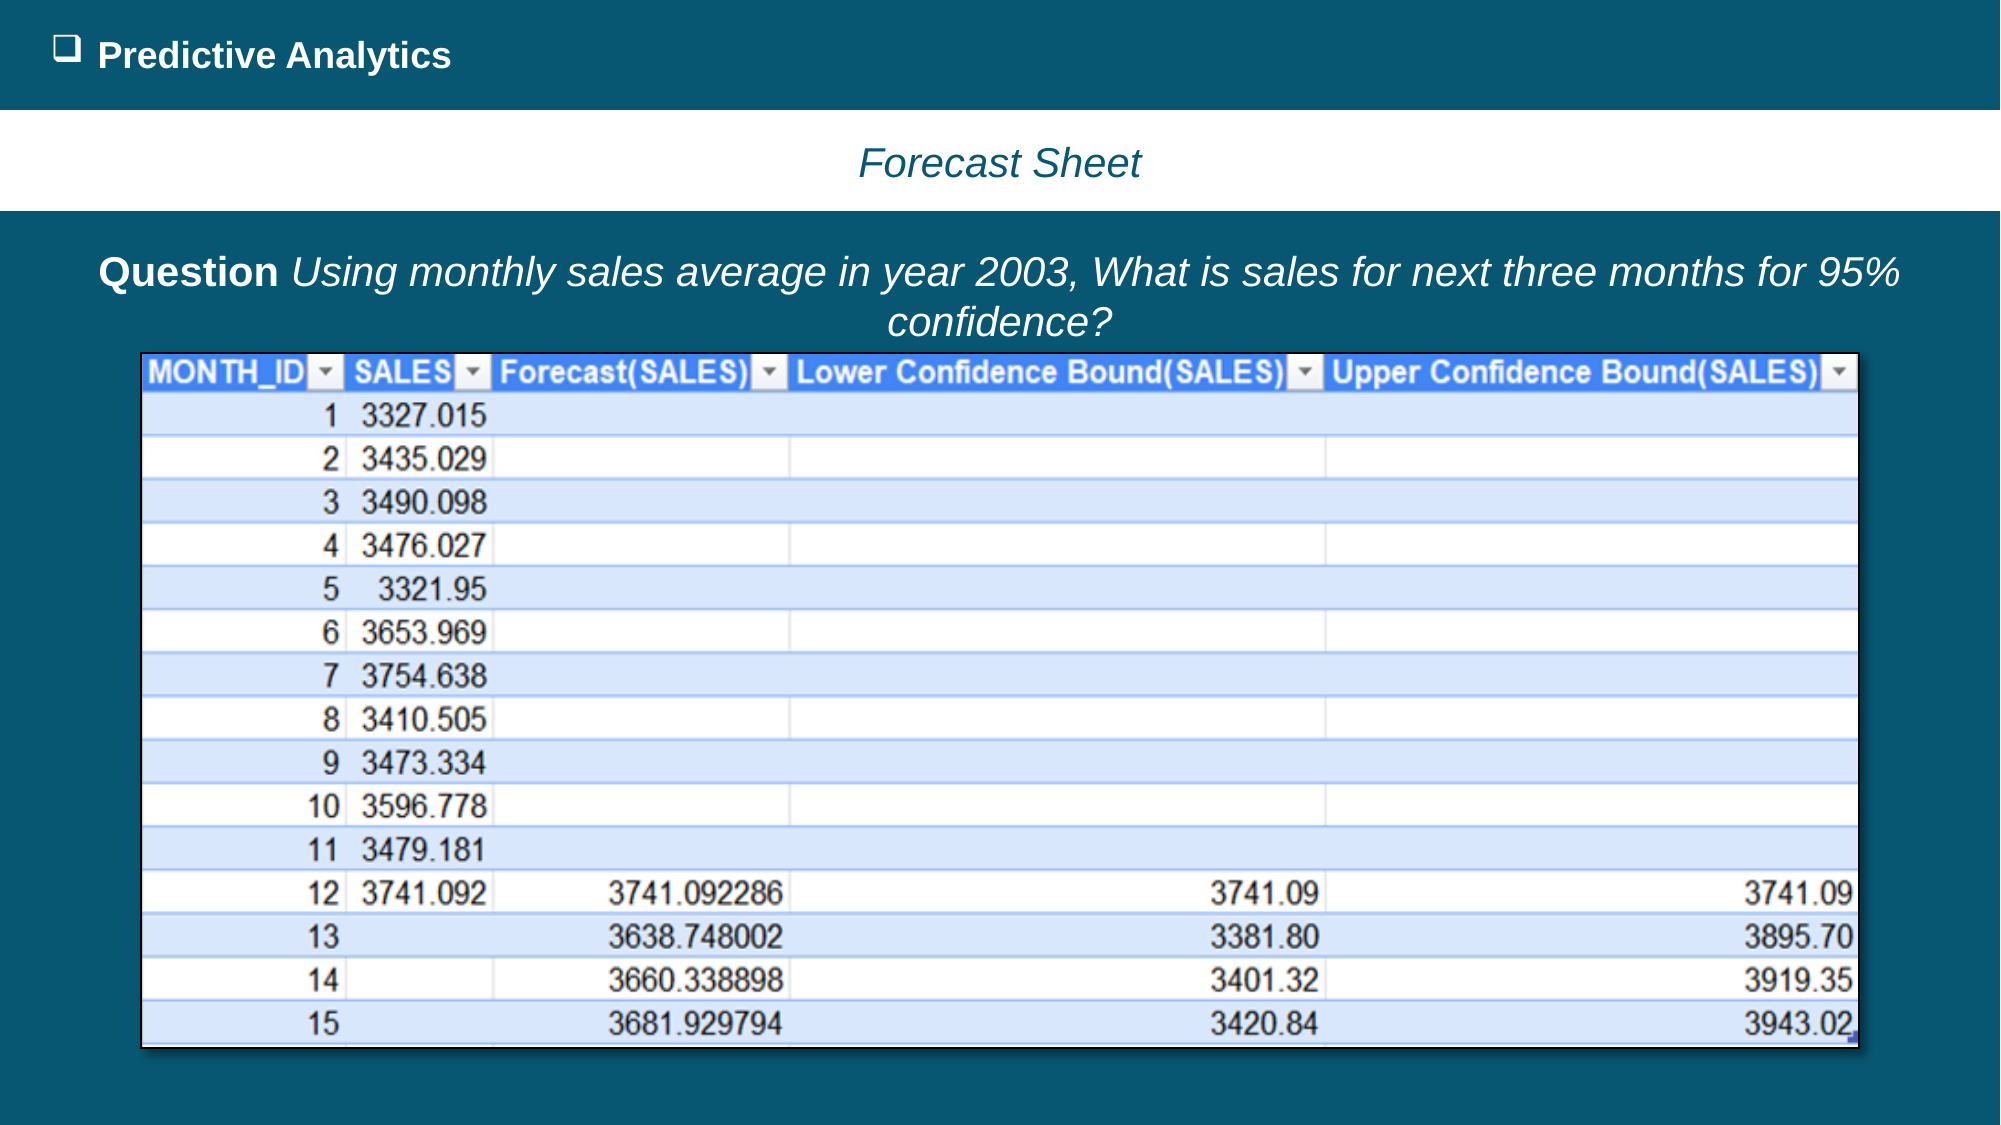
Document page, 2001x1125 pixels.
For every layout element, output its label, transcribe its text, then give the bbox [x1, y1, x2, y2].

text_box Question Using monthly sales average in year 2003, What is sales for next three months for 95% confidence? [43, 237, 1957, 353]
picture [141, 354, 1859, 1048]
text_box Forecast Sheet [0, 110, 2000, 211]
text_box Predictive Analytics [35, 23, 664, 84]
